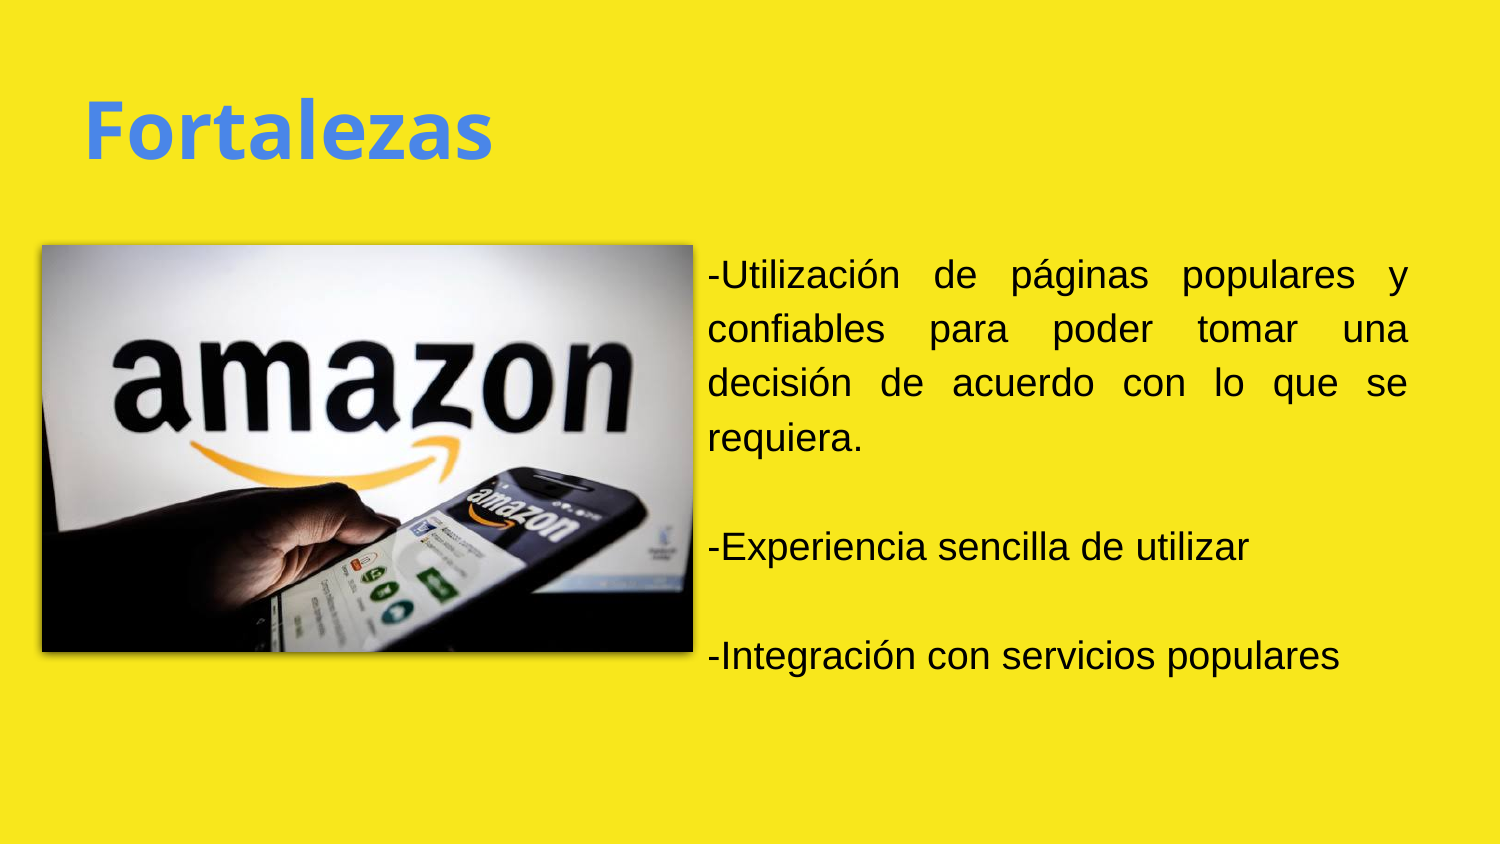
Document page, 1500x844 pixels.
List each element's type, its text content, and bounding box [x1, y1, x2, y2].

list -Utilización de páginas populares y confiables para poder tomar una decisión de acuerdo con lo que se requiera. -Experiencia sencilla de utilizar -Integración con servicios populares [692, 226, 1424, 754]
picture [42, 245, 693, 652]
title Fortalezas [67, 83, 641, 240]
